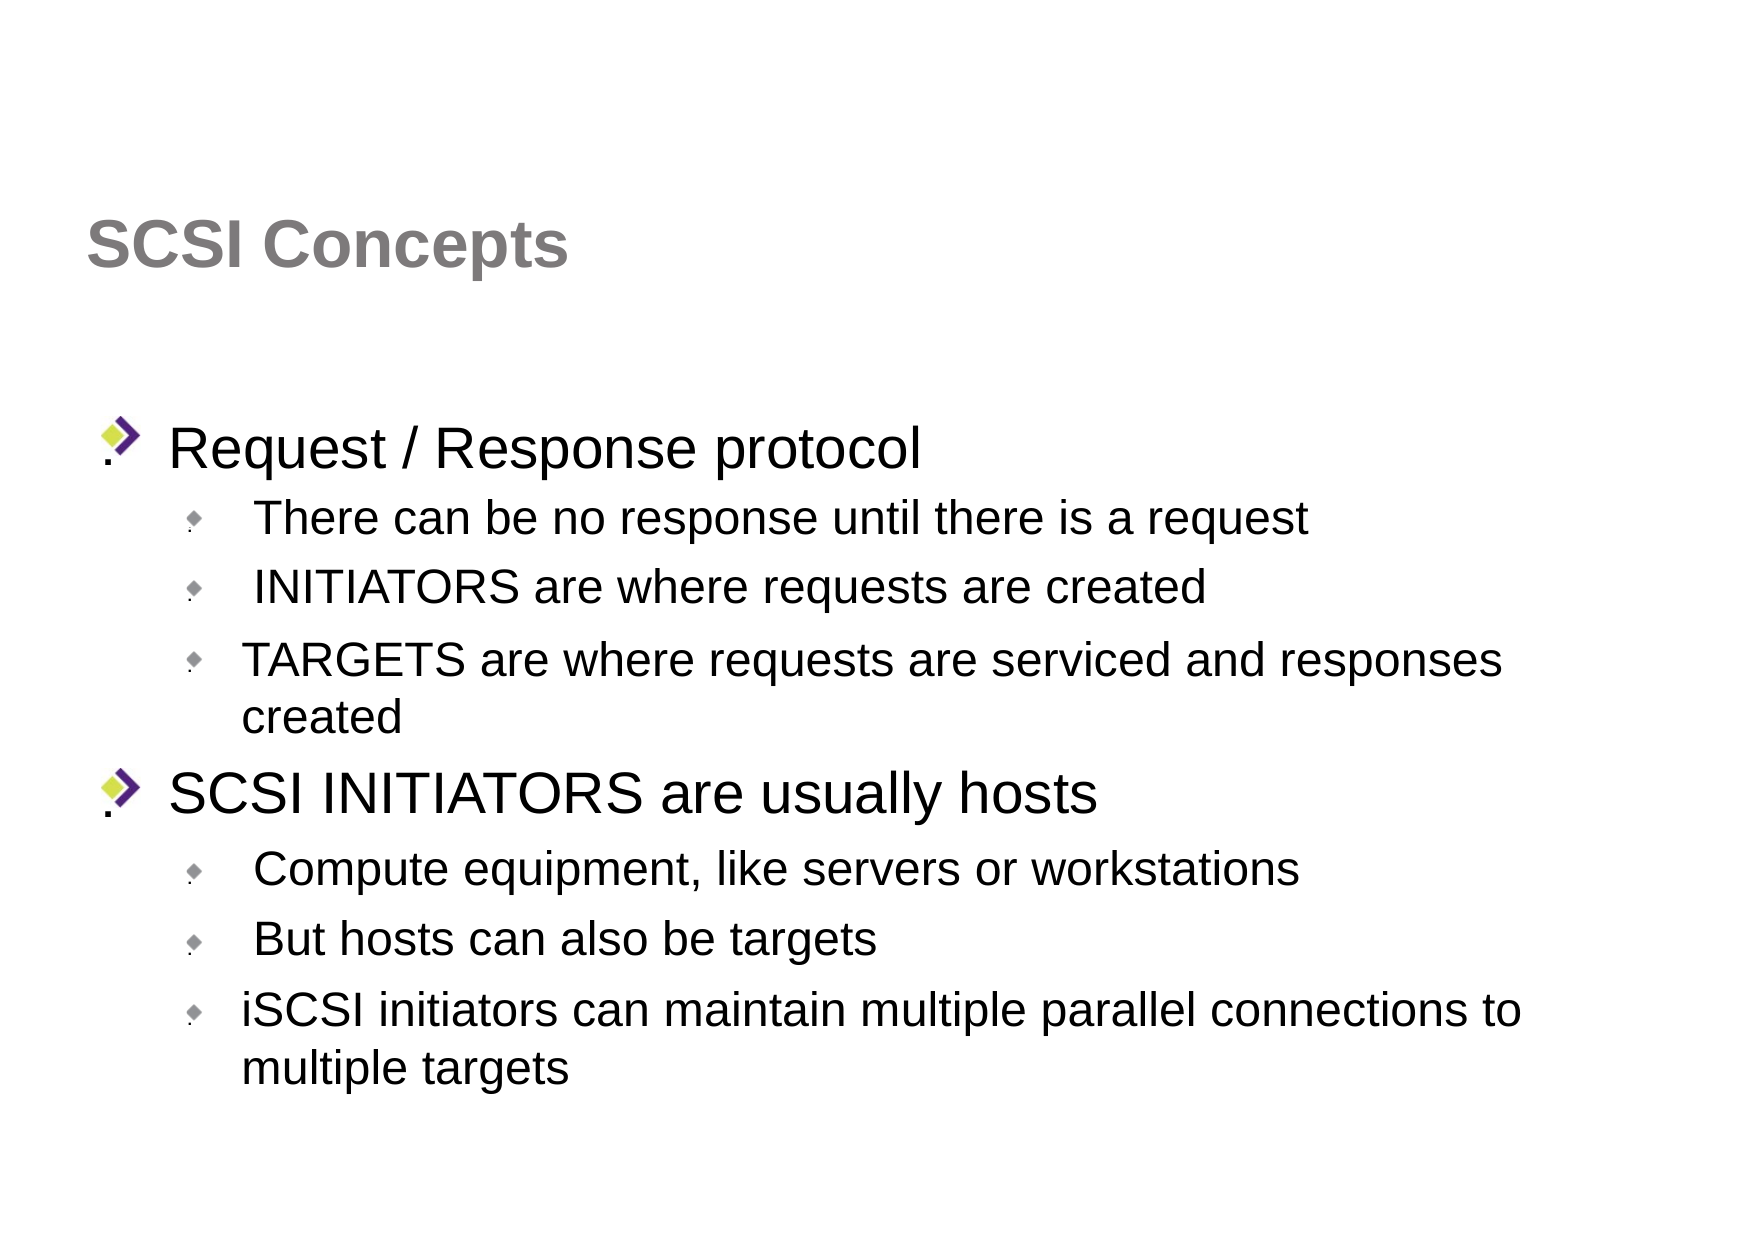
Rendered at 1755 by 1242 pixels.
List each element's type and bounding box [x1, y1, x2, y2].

text_box [84, 196, 588, 269]
text_box [100, 406, 1540, 1090]
